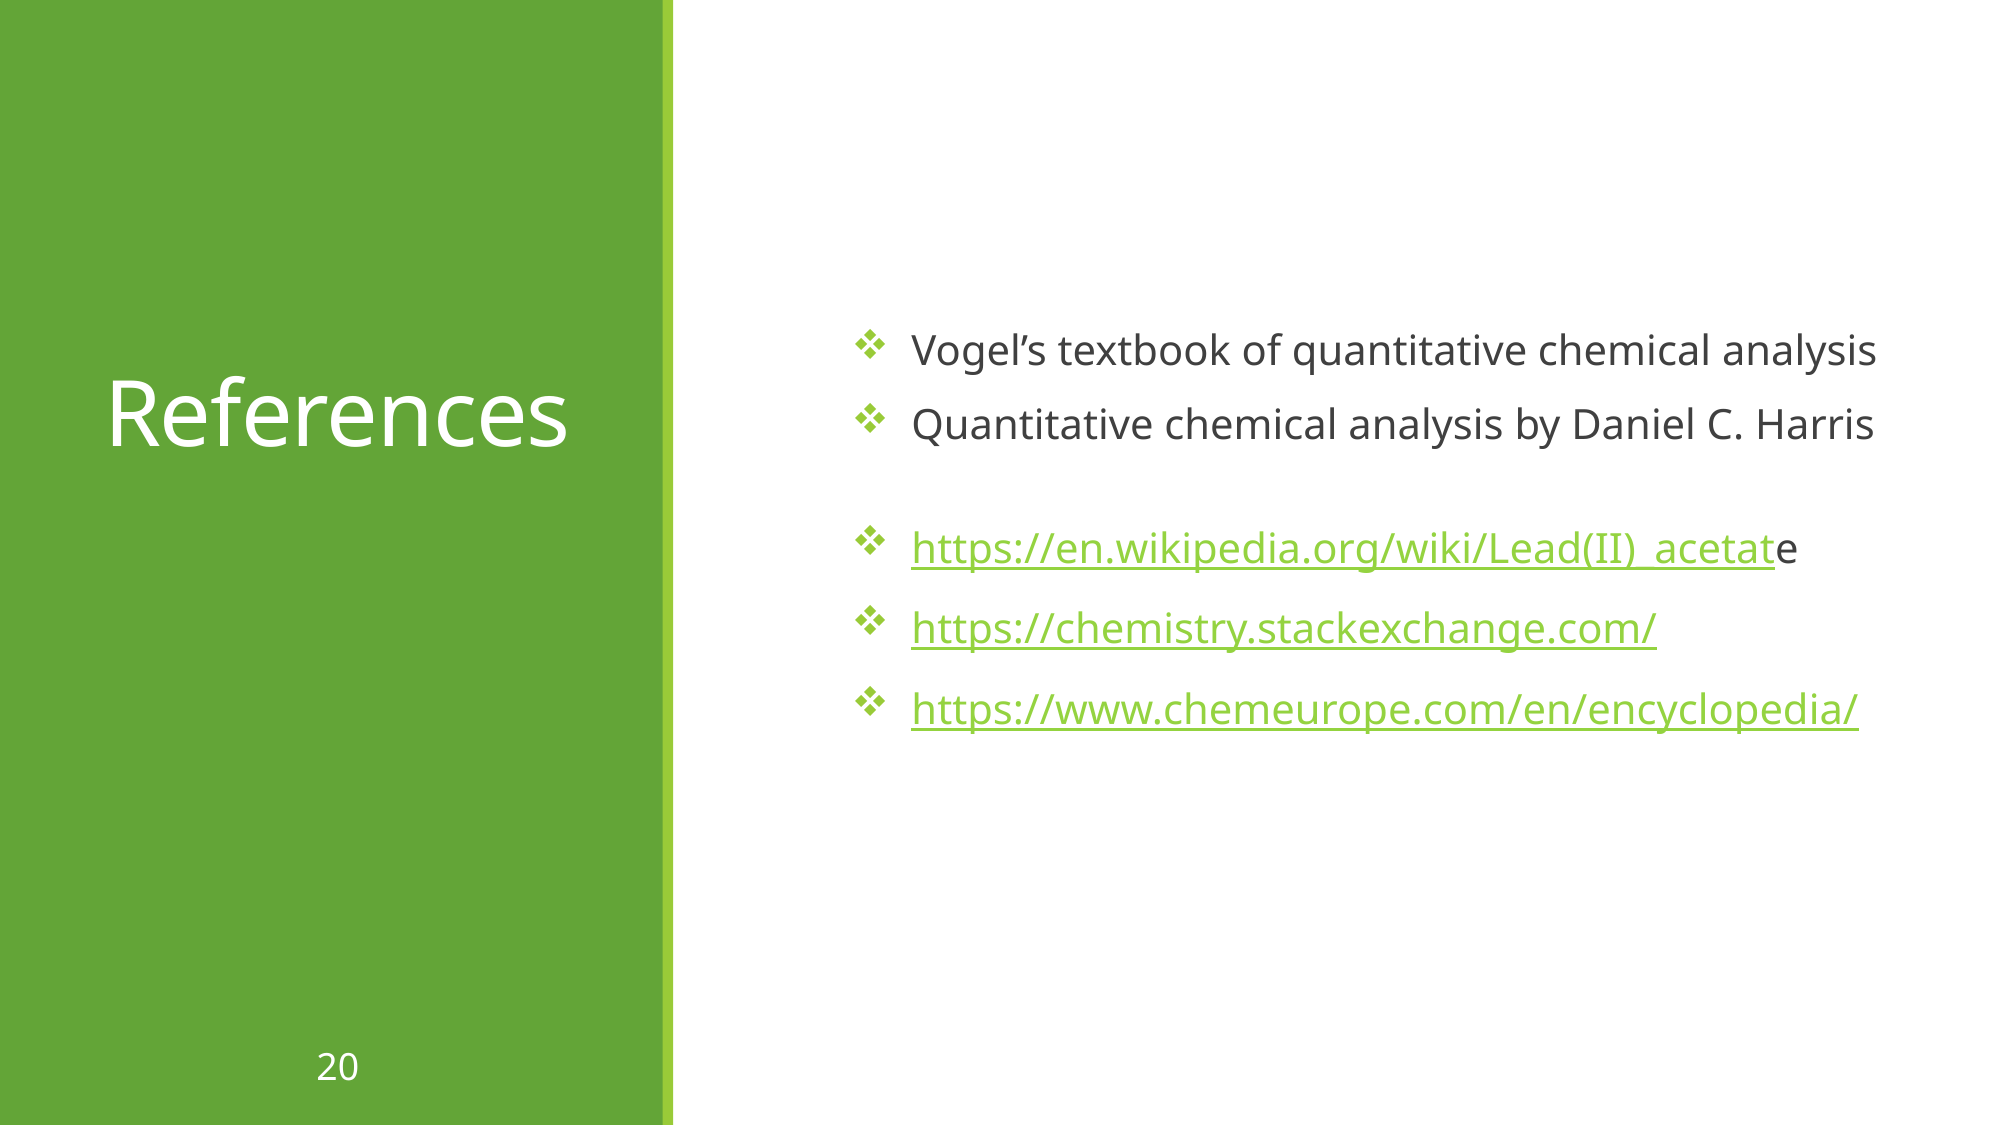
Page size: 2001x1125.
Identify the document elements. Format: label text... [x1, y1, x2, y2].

title References [75, 97, 600, 473]
text_box 20 [301, 1035, 380, 1095]
list Vogel’s textbook of quantitative chemical analysis Quantitative chemical analysis by Daniel C. Harris https://en.wikipedia.org/wiki/Lead(II)_acetate https://chemistry.stackexchange.com/ https://www.chemeurope.com/en/encyclopedia/ [851, 321, 1882, 722]
